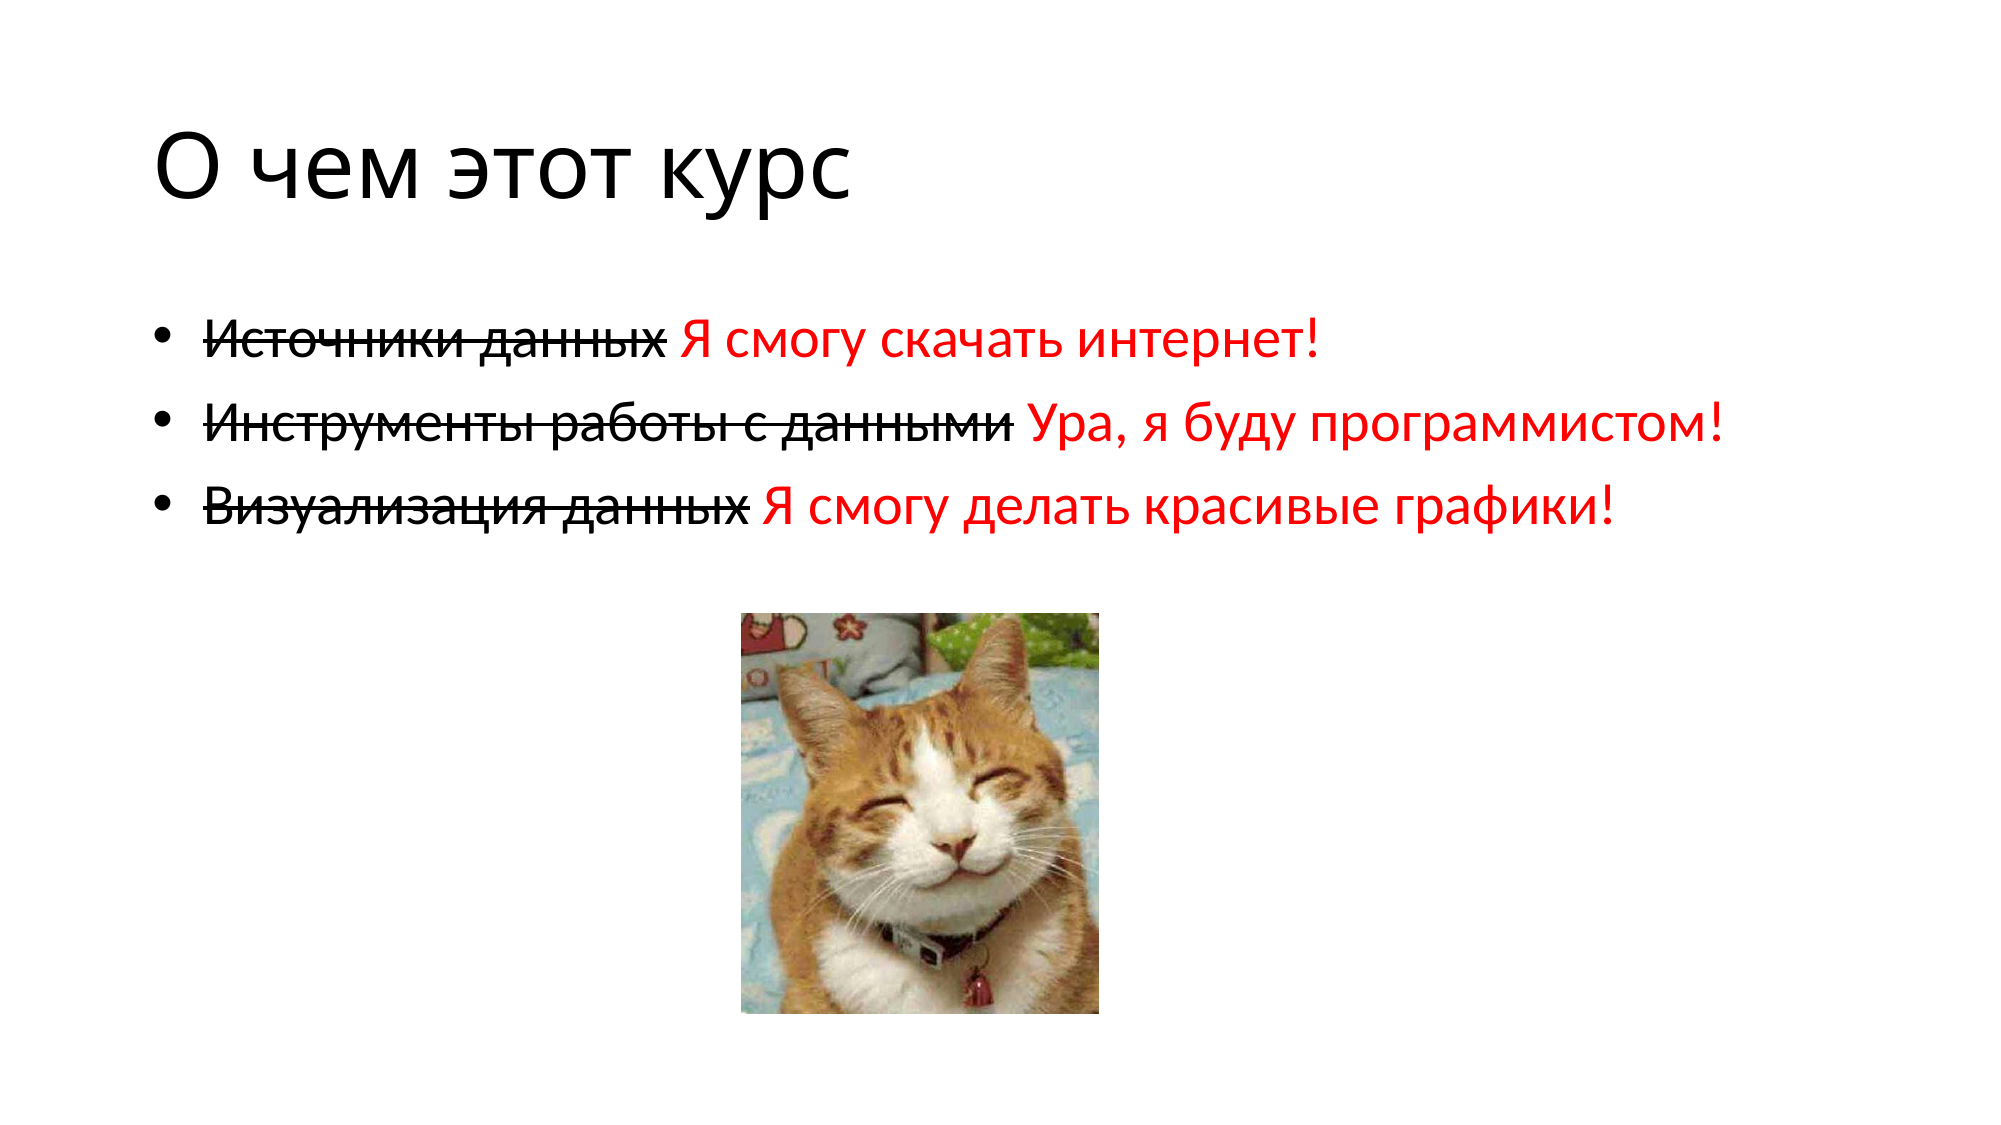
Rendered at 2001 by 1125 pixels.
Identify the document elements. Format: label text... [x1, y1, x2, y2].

picture [741, 613, 1099, 1014]
list Источники данных Я смогу скачать интернет! Инструменты работы с данными Ура, я буду программистом! Визуализация данных Я смогу делать красивые графики! [137, 299, 1863, 1014]
title О чем этот курс [137, 59, 1863, 278]
